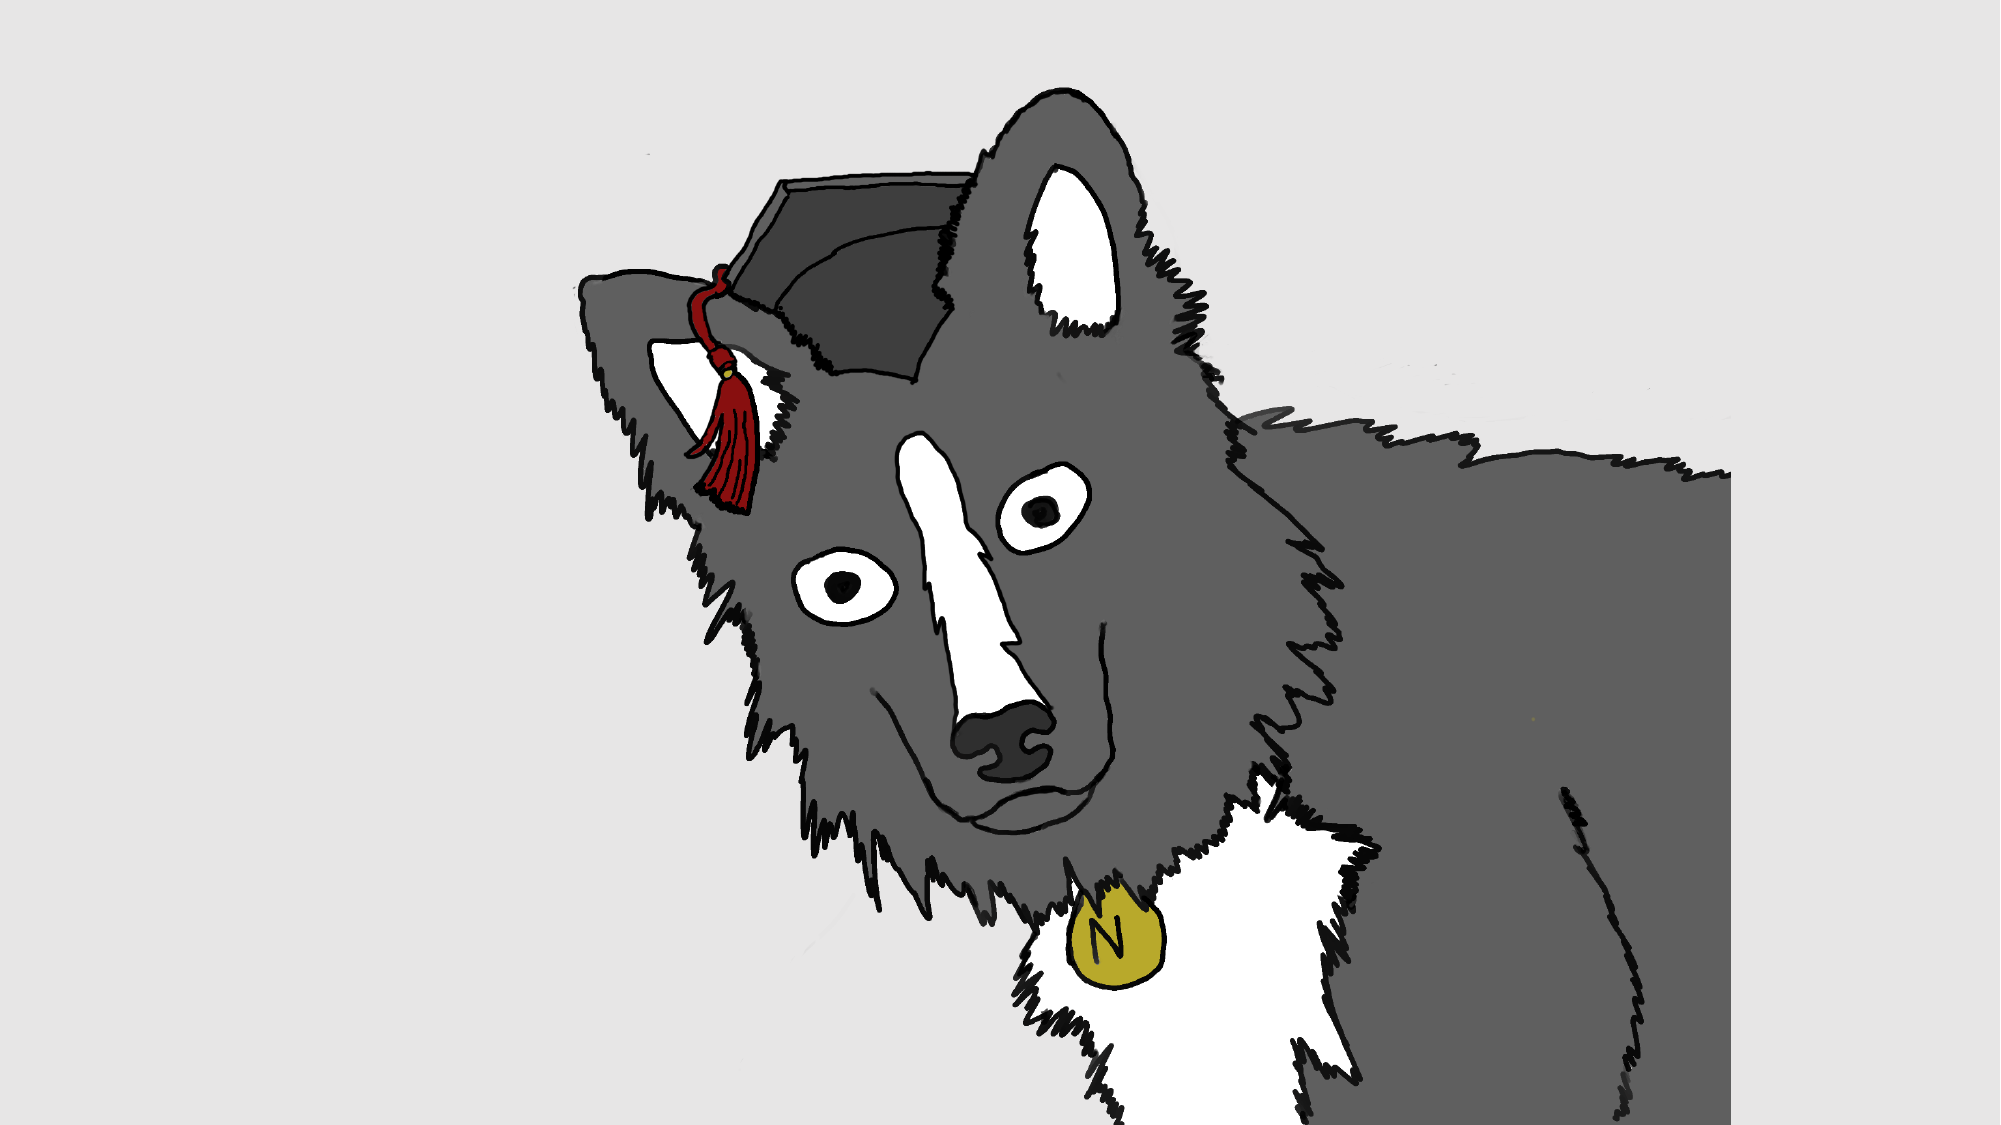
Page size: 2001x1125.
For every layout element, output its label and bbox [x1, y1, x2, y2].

picture [269, 0, 1731, 1125]
